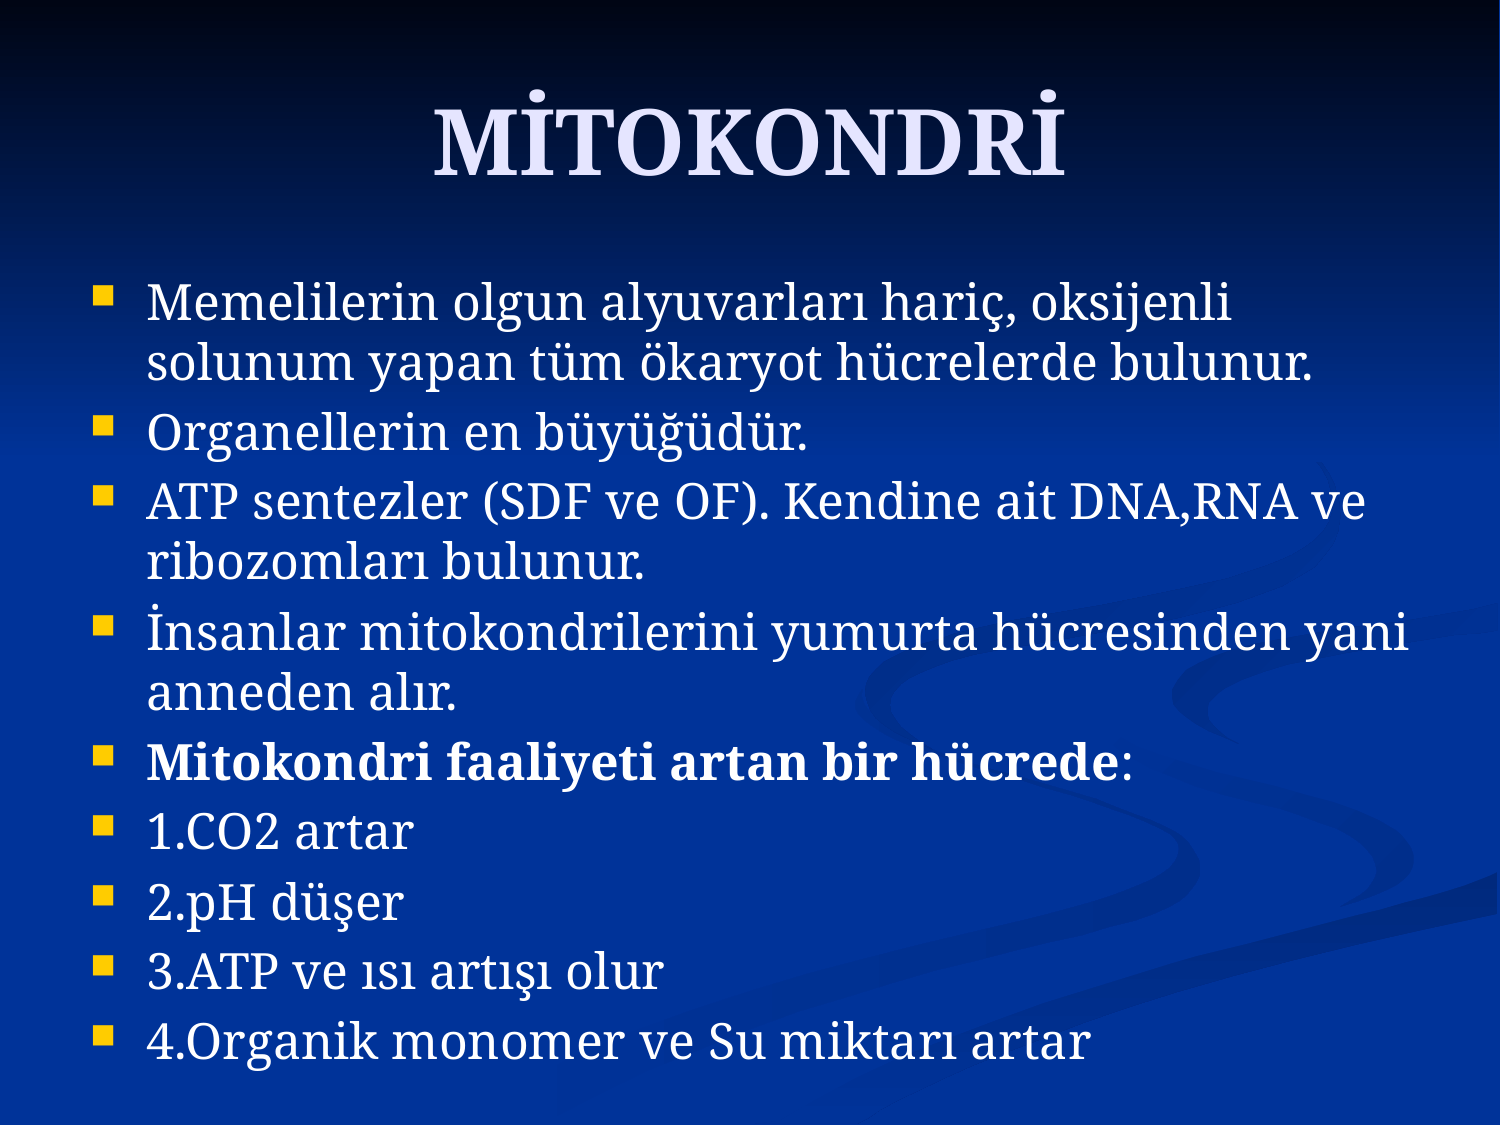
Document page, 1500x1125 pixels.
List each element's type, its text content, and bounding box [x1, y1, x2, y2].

list Memelilerin olgun alyuvarları hariç, oksijenli solunum yapan tüm ökaryot hücrelerde bulunur. Organellerin en büyüğüdür. ATP sentezler (SDF ve OF). Kendine ait DNA,RNA ve ribozomları bulunur. İnsanlar mitokondrilerini yumurta hücresinden yani anneden alır. Mitokondri faaliyeti artan bir hücrede: 1.CO2 artar 2.pH düşer 3.ATP ve ısı artışı olur 4.Organik monomer ve Su miktarı artar [74, 262, 1426, 1006]
title MİTOKONDRİ [74, 44, 1426, 233]
